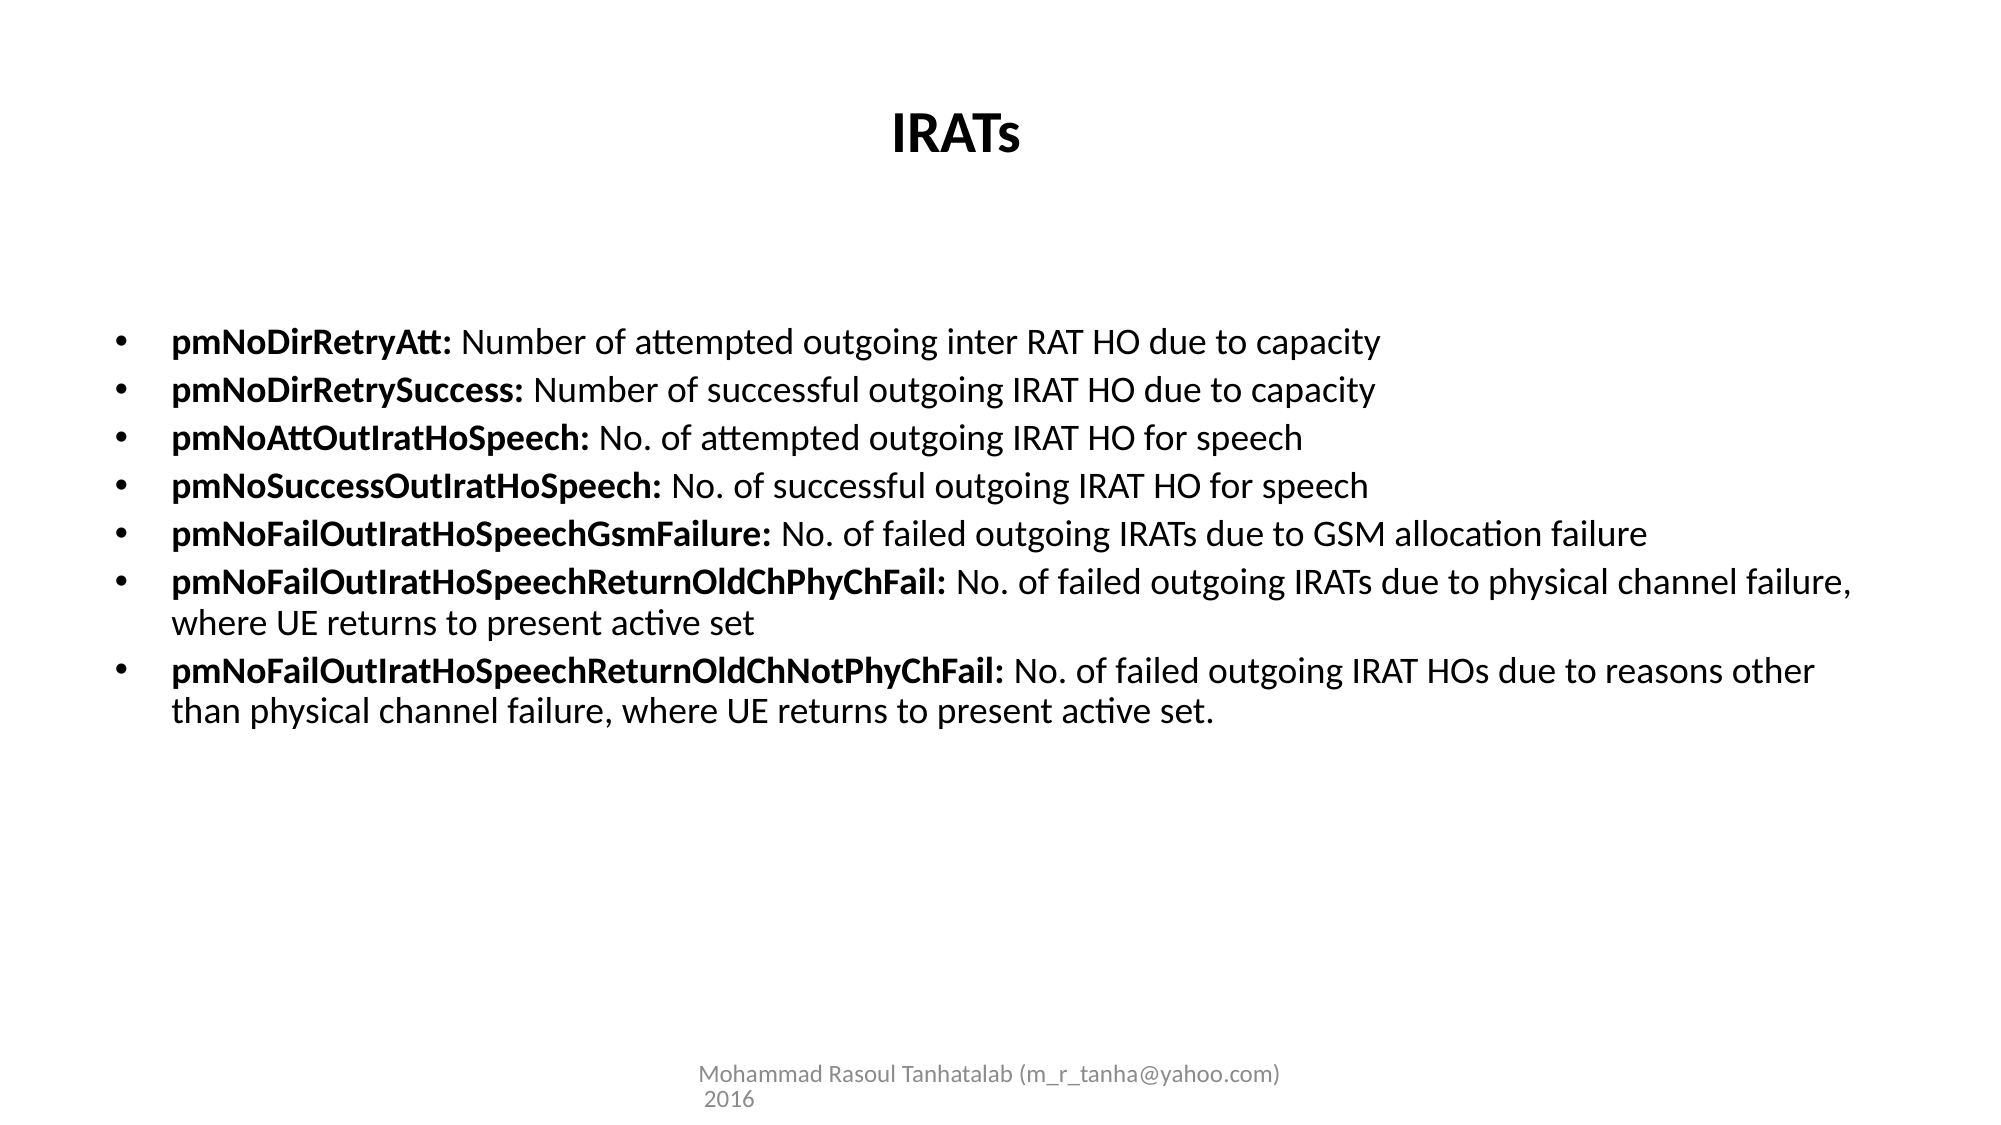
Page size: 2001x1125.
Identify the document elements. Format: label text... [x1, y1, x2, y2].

title IRATs [314, 12, 1599, 173]
footer Mohammad Rasoul Tanhatalab (m_r_tanha@yahoo.com) 2016 [683, 1042, 1317, 1103]
list pmNoDirRetryAtt: Number of attempted outgoing inter RAT HO due to capacity pmNoDirRetrySuccess: Number of successful outgoing IRAT HO due to capacity pmNoAttOutIratHoSpeech: No. of attempted outgoing IRAT HO for speech pmNoSuccessOutIratHoSpeech: No. of successful outgoing IRAT HO for speech pmNoFailOutIratHoSpeechGsmFailure: No. of failed outgoing IRATs due to GSM allocation failure pmNoFailOutIratHoSpeechReturnOldChPhyChFail: No. of failed outgoing IRATs due to physical channel failure, where UE returns to present active set pmNoFailOutIratHoSpeechReturnOldChNotPhyChFail: No. of failed outgoing IRAT HOs due to reasons other than physical channel failure, where UE returns to present active set. [99, 262, 1900, 1005]
